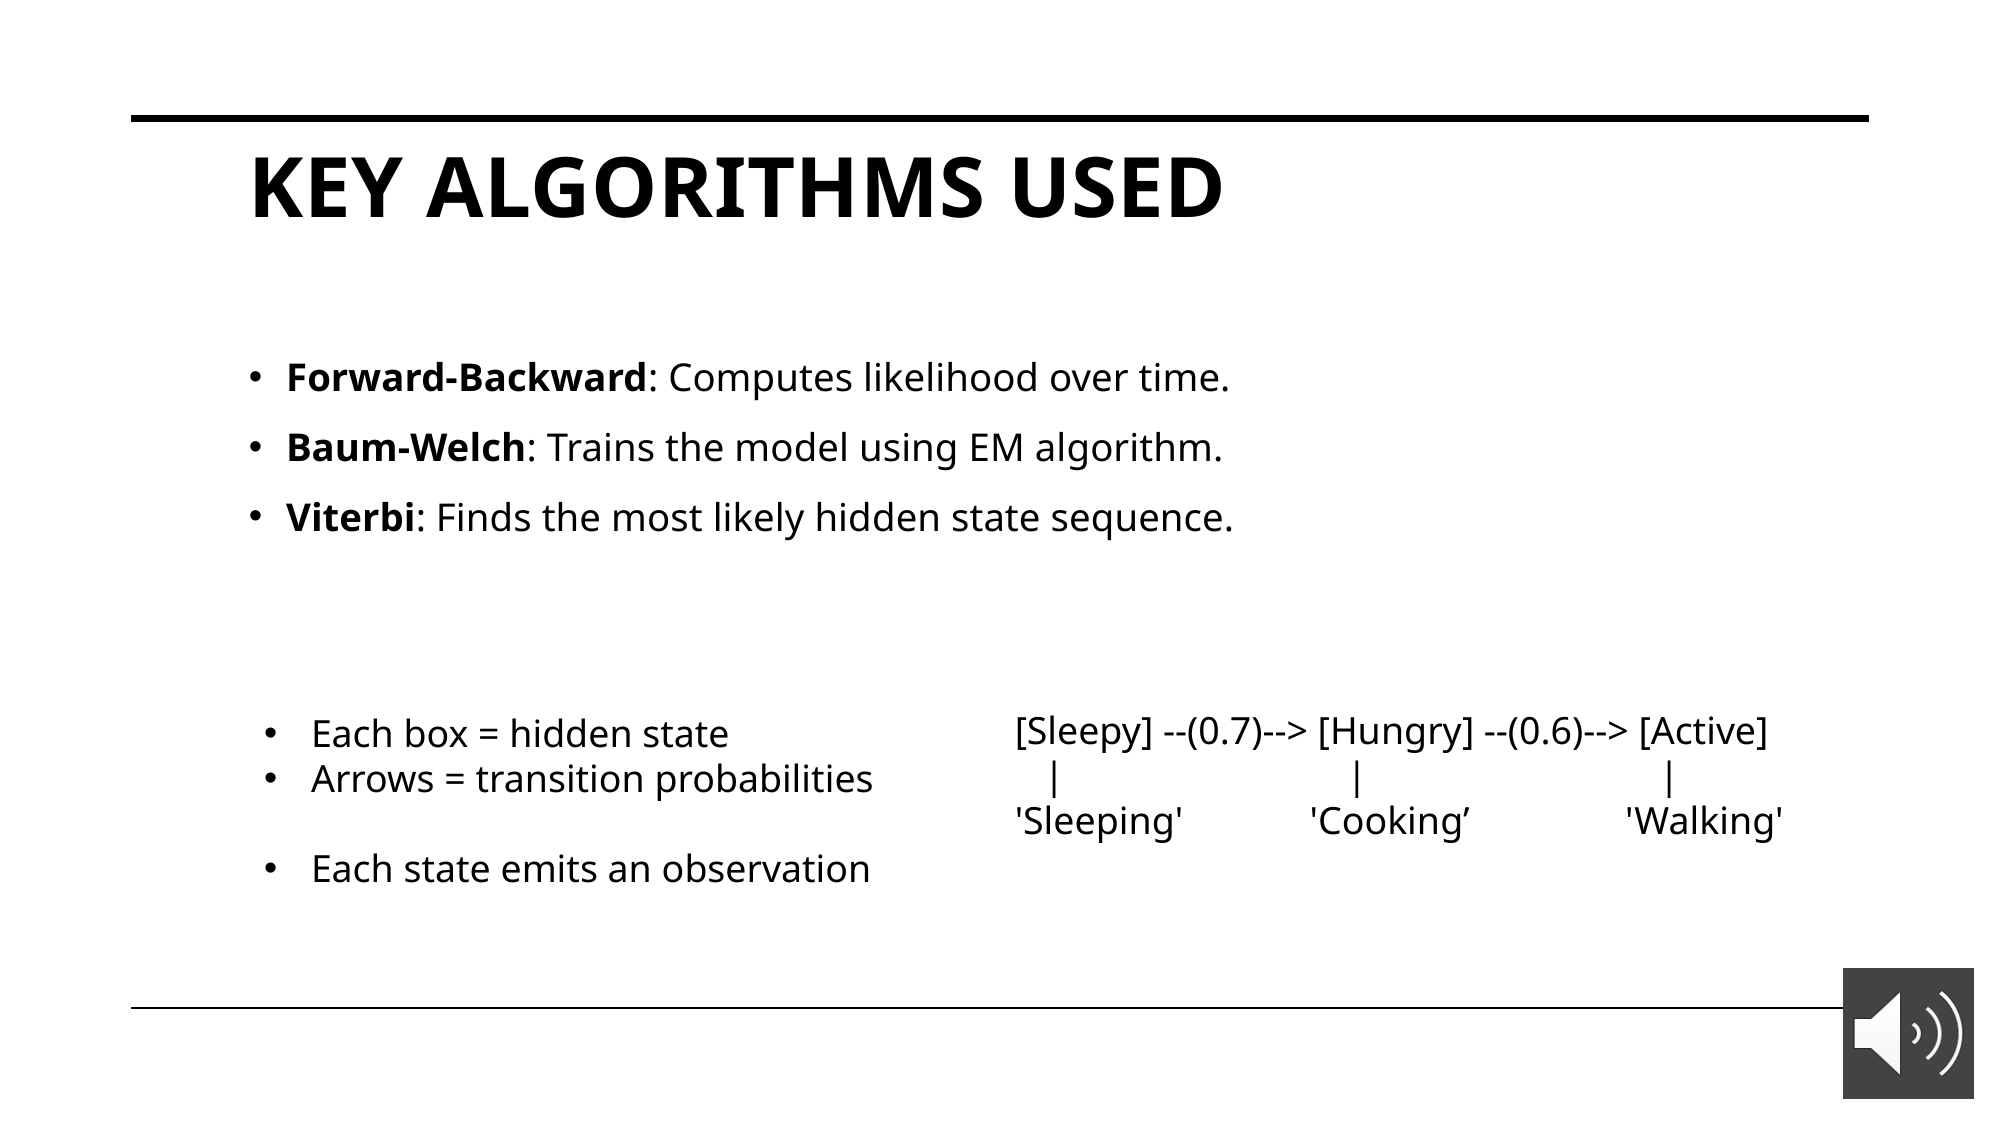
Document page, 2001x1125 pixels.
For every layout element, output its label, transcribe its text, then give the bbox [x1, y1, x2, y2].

picture [1841, 966, 1975, 1100]
title Key Algorithms Used [233, 126, 1988, 341]
text_box [Sleepy] --(0.7)--> [Hungry] --(0.6)--> [Active] | | | 'Sleeping' 'Cooking’ 'Walking' [999, 699, 2000, 849]
text_box Each box = hidden state Arrows = transition probabilities Each state emits an observation [249, 702, 915, 898]
list Forward-Backward: Computes likelihood over time. Baum-Welch: Trains the model using EM algorithm. Viterbi: Finds the most likely hidden state sequence. [233, 340, 1263, 603]
